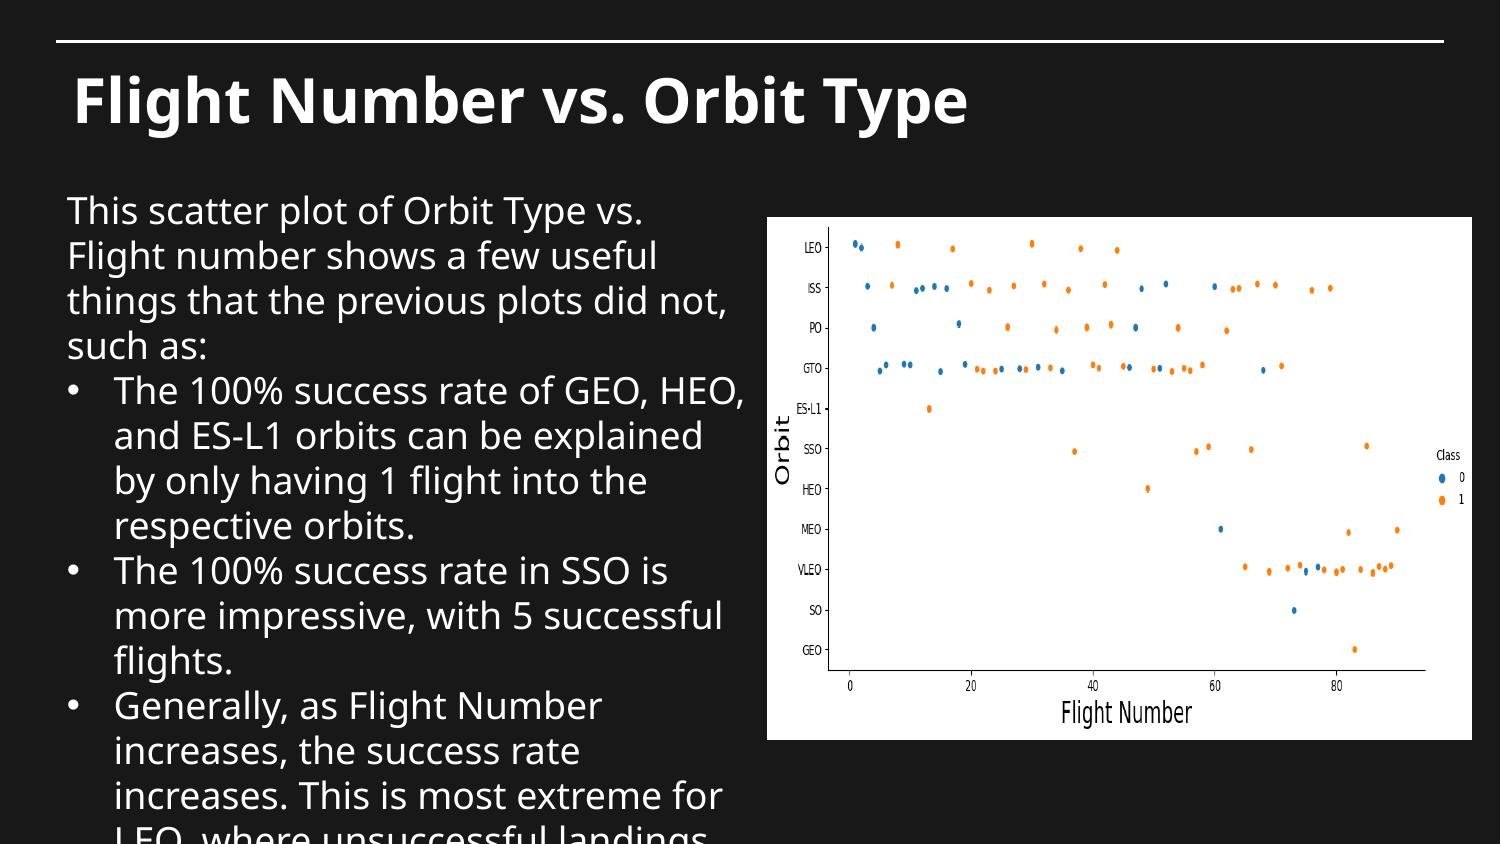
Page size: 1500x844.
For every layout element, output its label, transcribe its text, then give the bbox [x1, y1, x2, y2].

text_box This scatter plot of Orbit Type vs. Flight number shows a few useful things that the previous plots did not, such as: The 100% success rate of GEO, HEO, and ES-L1 orbits can be explained by only having 1 flight into the respective orbits. The 100% success rate in SSO is more impressive, with 5 successful flights. Generally, as Flight Number increases, the success rate increases. This is most extreme for LEO, where unsuccessful landings only occurred for the low flight numbers (early launches). [52, 179, 763, 844]
title Flight Number vs. Orbit Type [56, 38, 986, 158]
picture [767, 216, 1472, 740]
